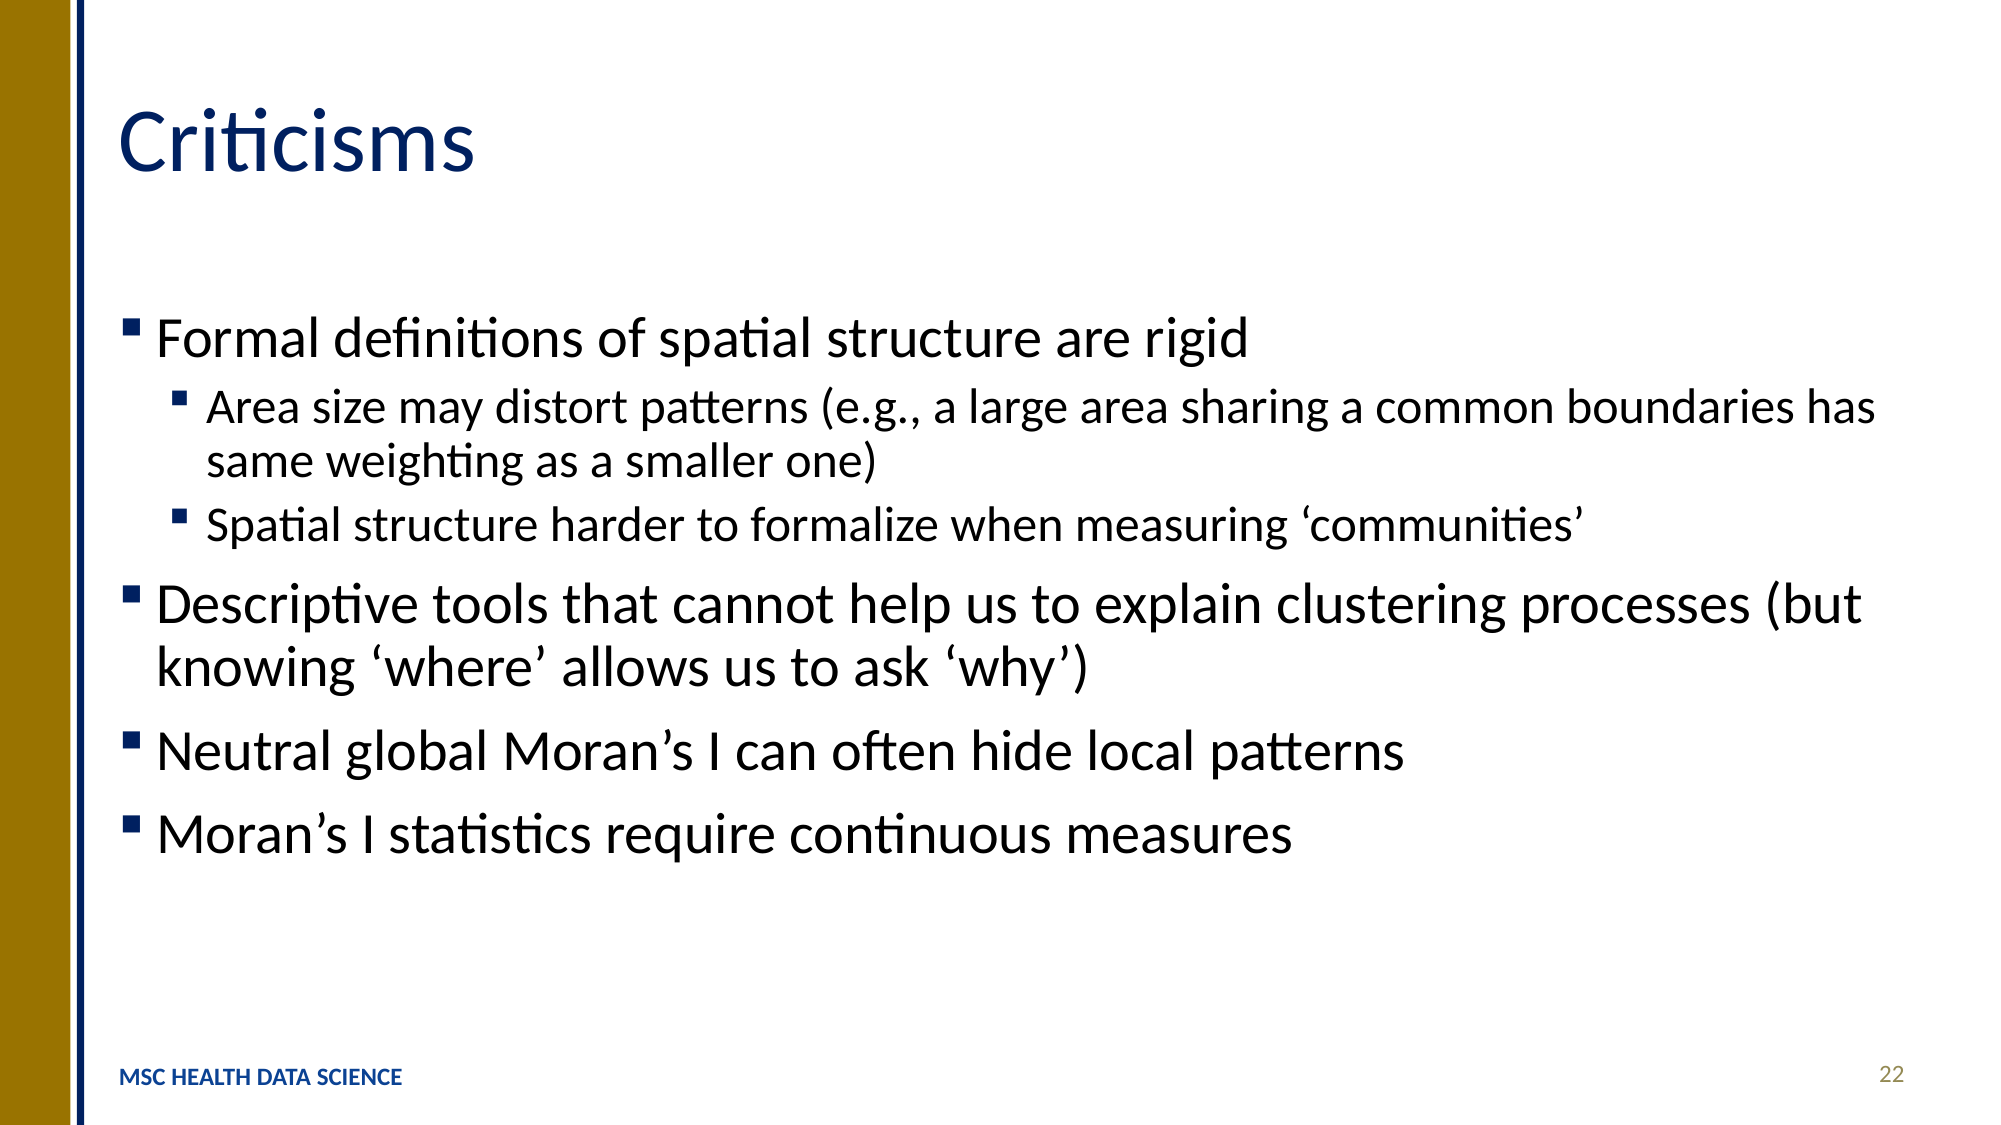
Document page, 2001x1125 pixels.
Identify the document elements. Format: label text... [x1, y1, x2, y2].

slide_number 22 [1737, 1042, 1920, 1102]
list Formal definitions of spatial structure are rigid Area size may distort patterns (e.g., a large area sharing a common boundaries has same weighting as a smaller one) Spatial structure harder to formalize when measuring ‘communities’ Descriptive tools that cannot help us to explain clustering processes (but knowing ‘where’ allows us to ask ‘why’) Neutral global Moran’s I can often hide local patterns Moran’s I statistics require continuous measures [103, 299, 1920, 1014]
footer MSC HEALTH DATA SCIENCE [103, 1045, 439, 1106]
title Criticisms [103, 32, 1920, 251]
